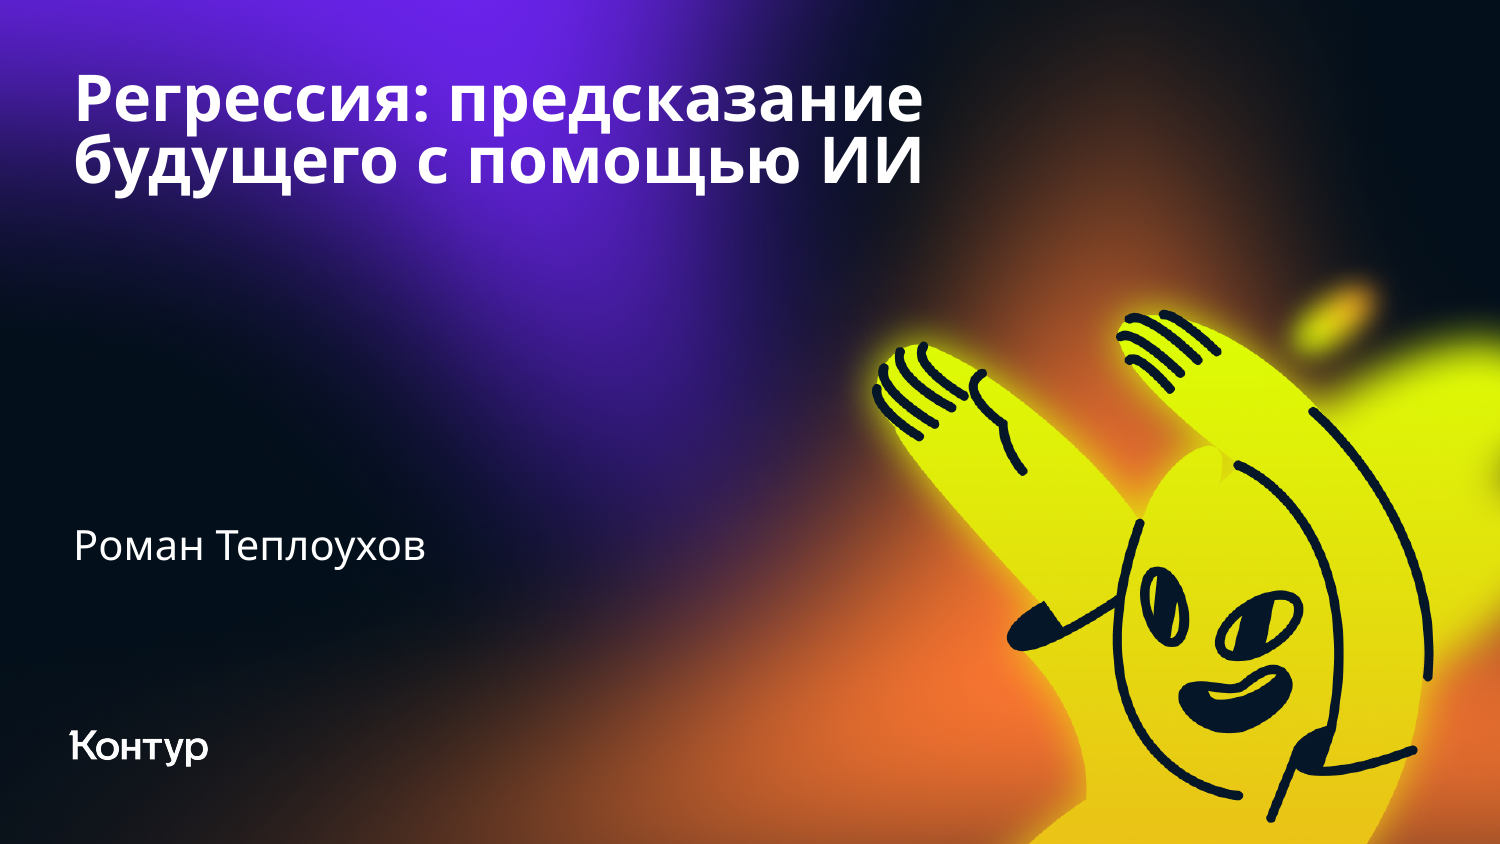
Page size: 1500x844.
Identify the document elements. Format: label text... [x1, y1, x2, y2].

picture [0, 0, 1500, 844]
list Роман Теплоухов [73, 518, 738, 562]
title Регрессия: предсказание будущего с помощью ИИ [73, 71, 1013, 443]
